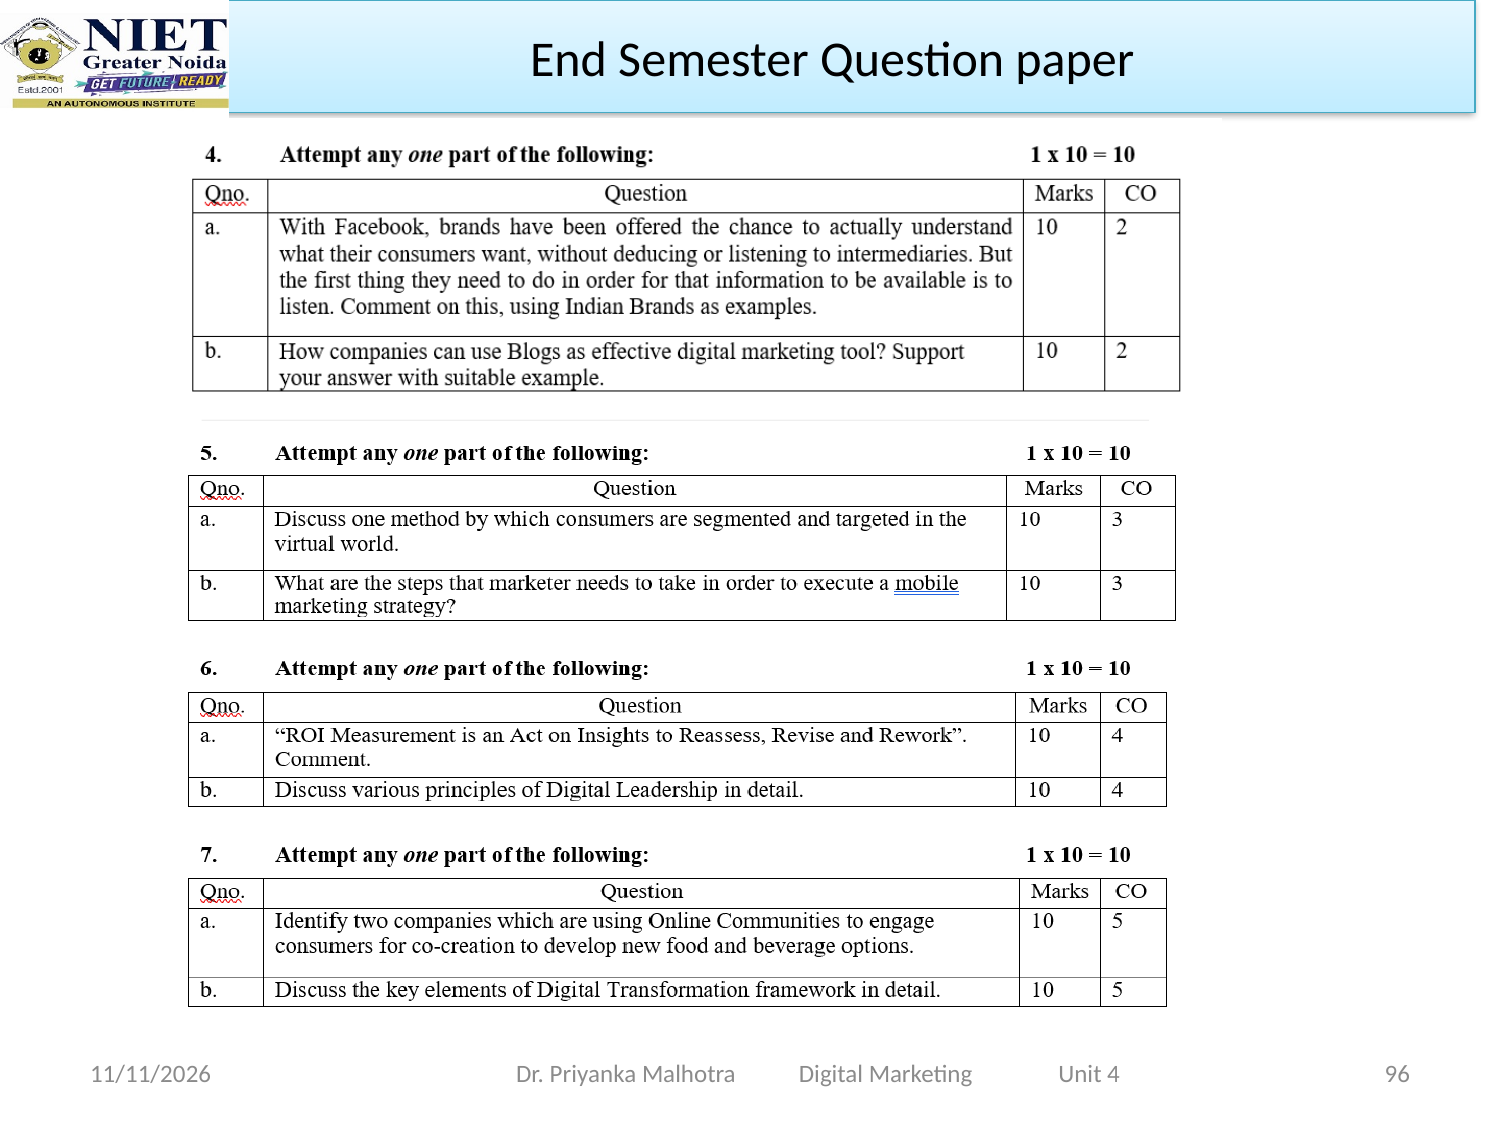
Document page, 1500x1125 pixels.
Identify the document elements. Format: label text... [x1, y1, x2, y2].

picture [0, 0, 1222, 424]
text_box End Semester Question paper [238, 0, 1476, 113]
picture [135, 425, 1190, 1022]
slide_number 28-May-24 [75, 1042, 362, 1103]
footer Dr. Priyanka Malhotra Digital Marketing Unit 4 [362, 1042, 1074, 1103]
slide_number 96 [1074, 1042, 1425, 1103]
